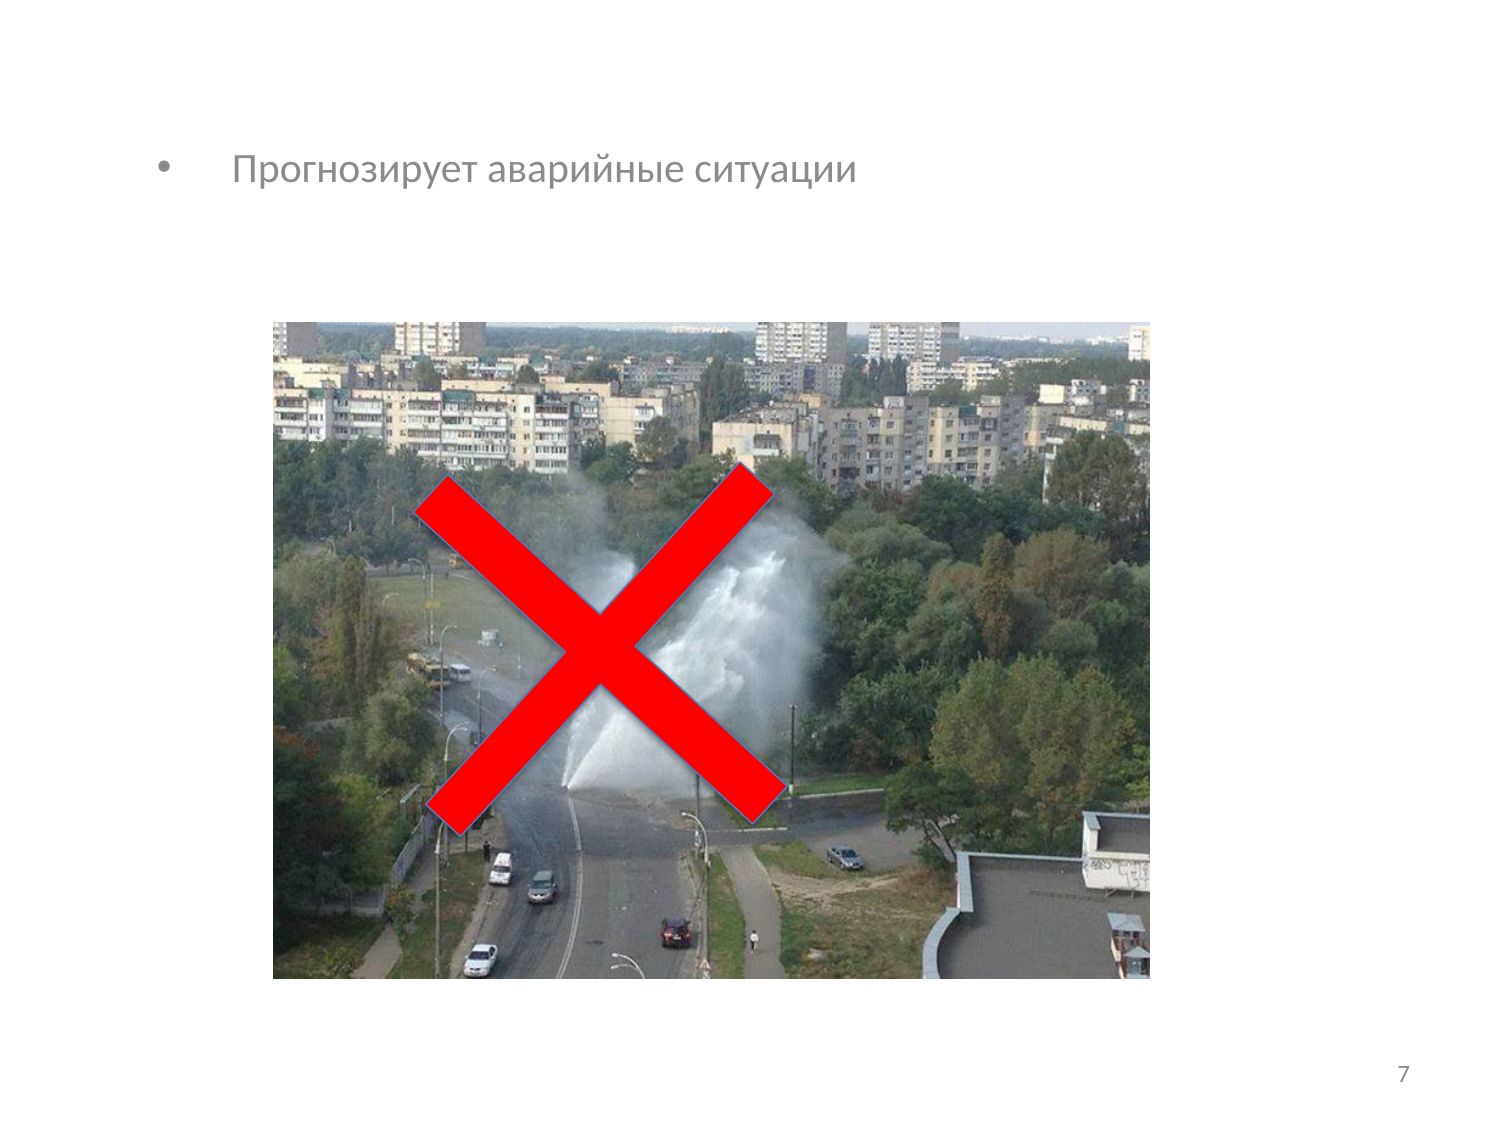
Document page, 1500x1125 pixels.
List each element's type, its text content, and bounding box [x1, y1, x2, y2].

slide_number 7 [1074, 1042, 1425, 1103]
text_box Прогнозирует аварийные ситуации [141, 133, 1166, 231]
picture [272, 321, 1150, 980]
